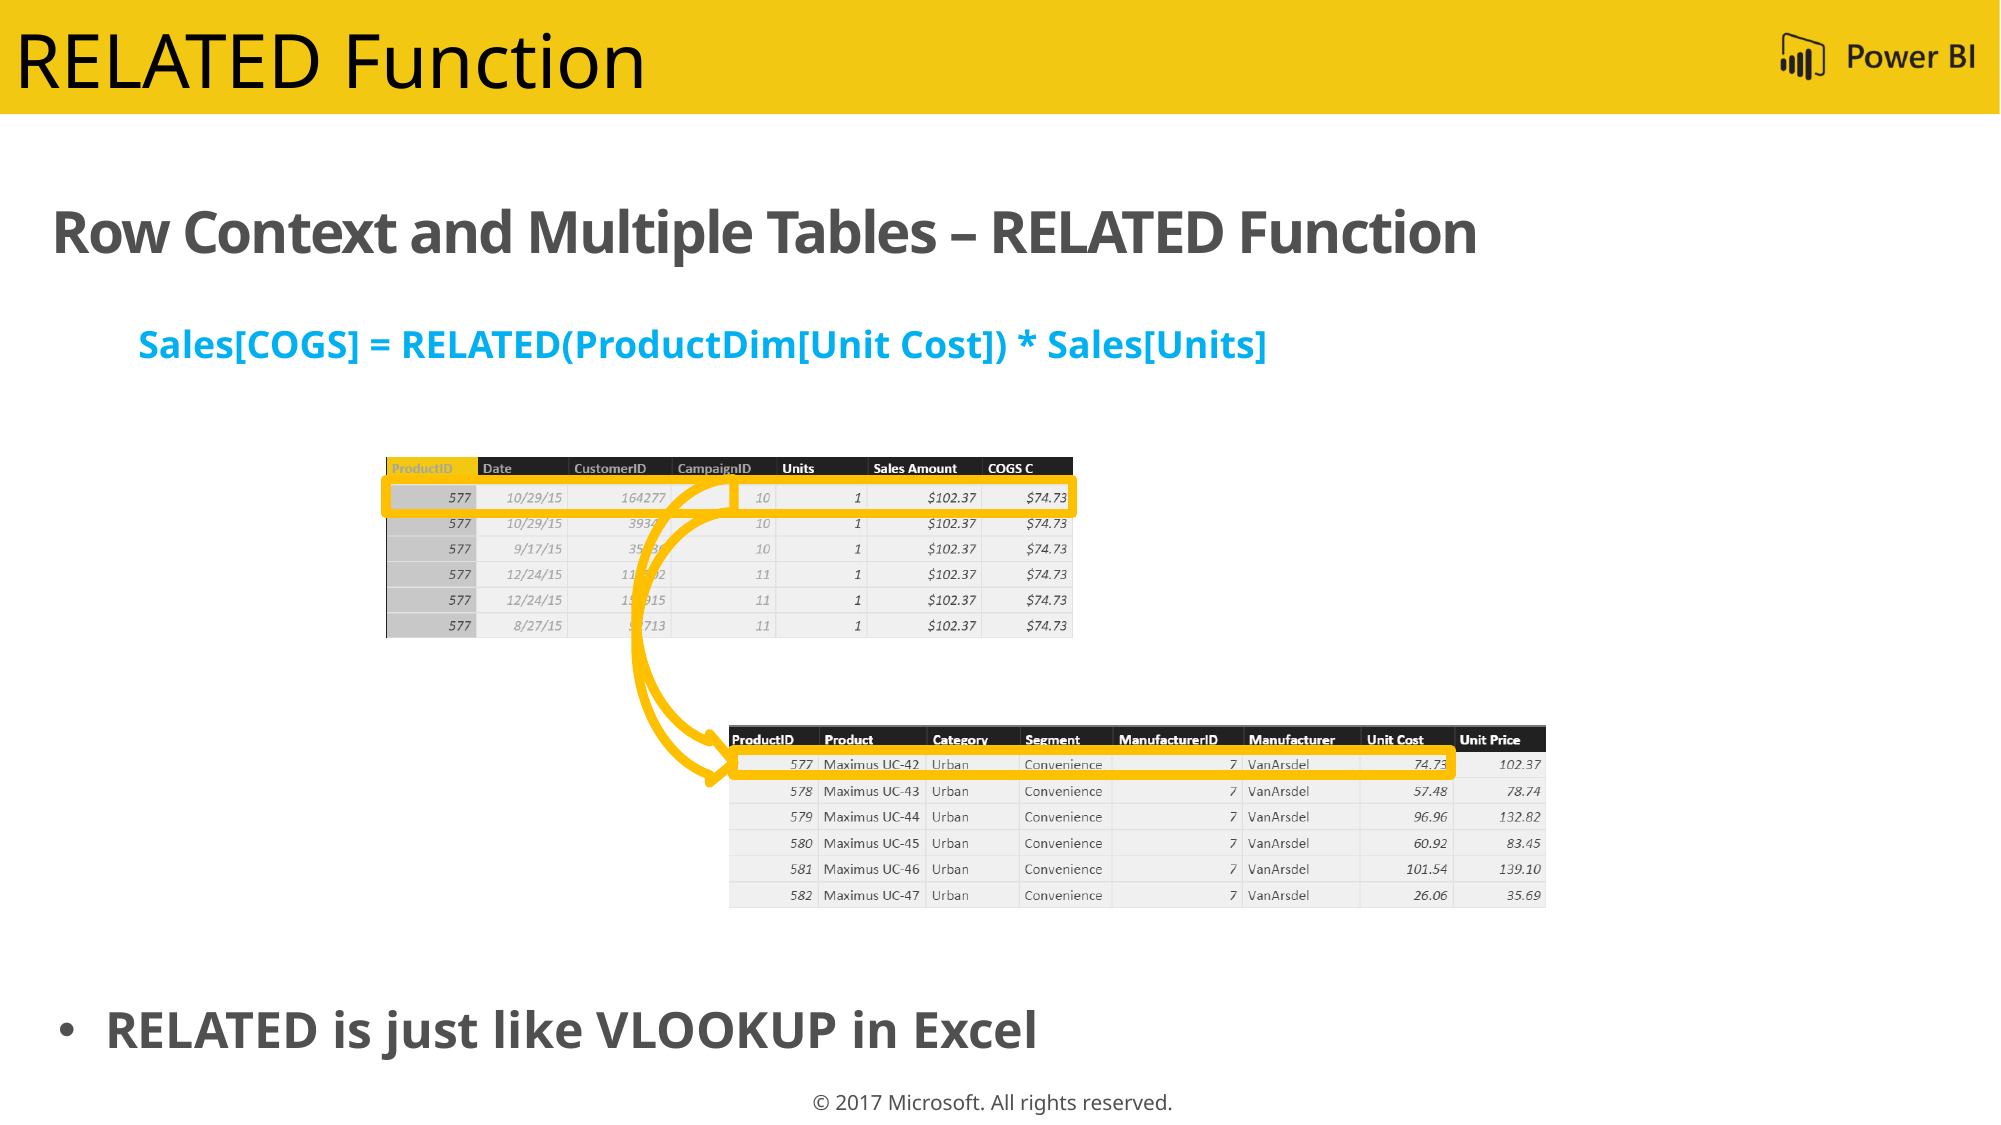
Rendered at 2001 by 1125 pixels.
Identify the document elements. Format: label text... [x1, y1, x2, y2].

text_box [0, 0, 2000, 115]
title Row Context and Multiple Tables – RELATED Function [27, 188, 1940, 275]
picture [729, 724, 1546, 908]
text_box RELATED is just like VLOOKUP in Excel [43, 997, 1054, 1067]
picture [1768, 23, 1985, 91]
text_box RELATED Function [0, 5, 1879, 111]
footer © 2017 Microsoft. All rights reserved. [663, 1084, 1338, 1122]
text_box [385, 456, 1074, 788]
text_box Sales[COGS] = RELATED(ProductDim[Unit Cost]) * Sales[Units] [123, 314, 1284, 374]
